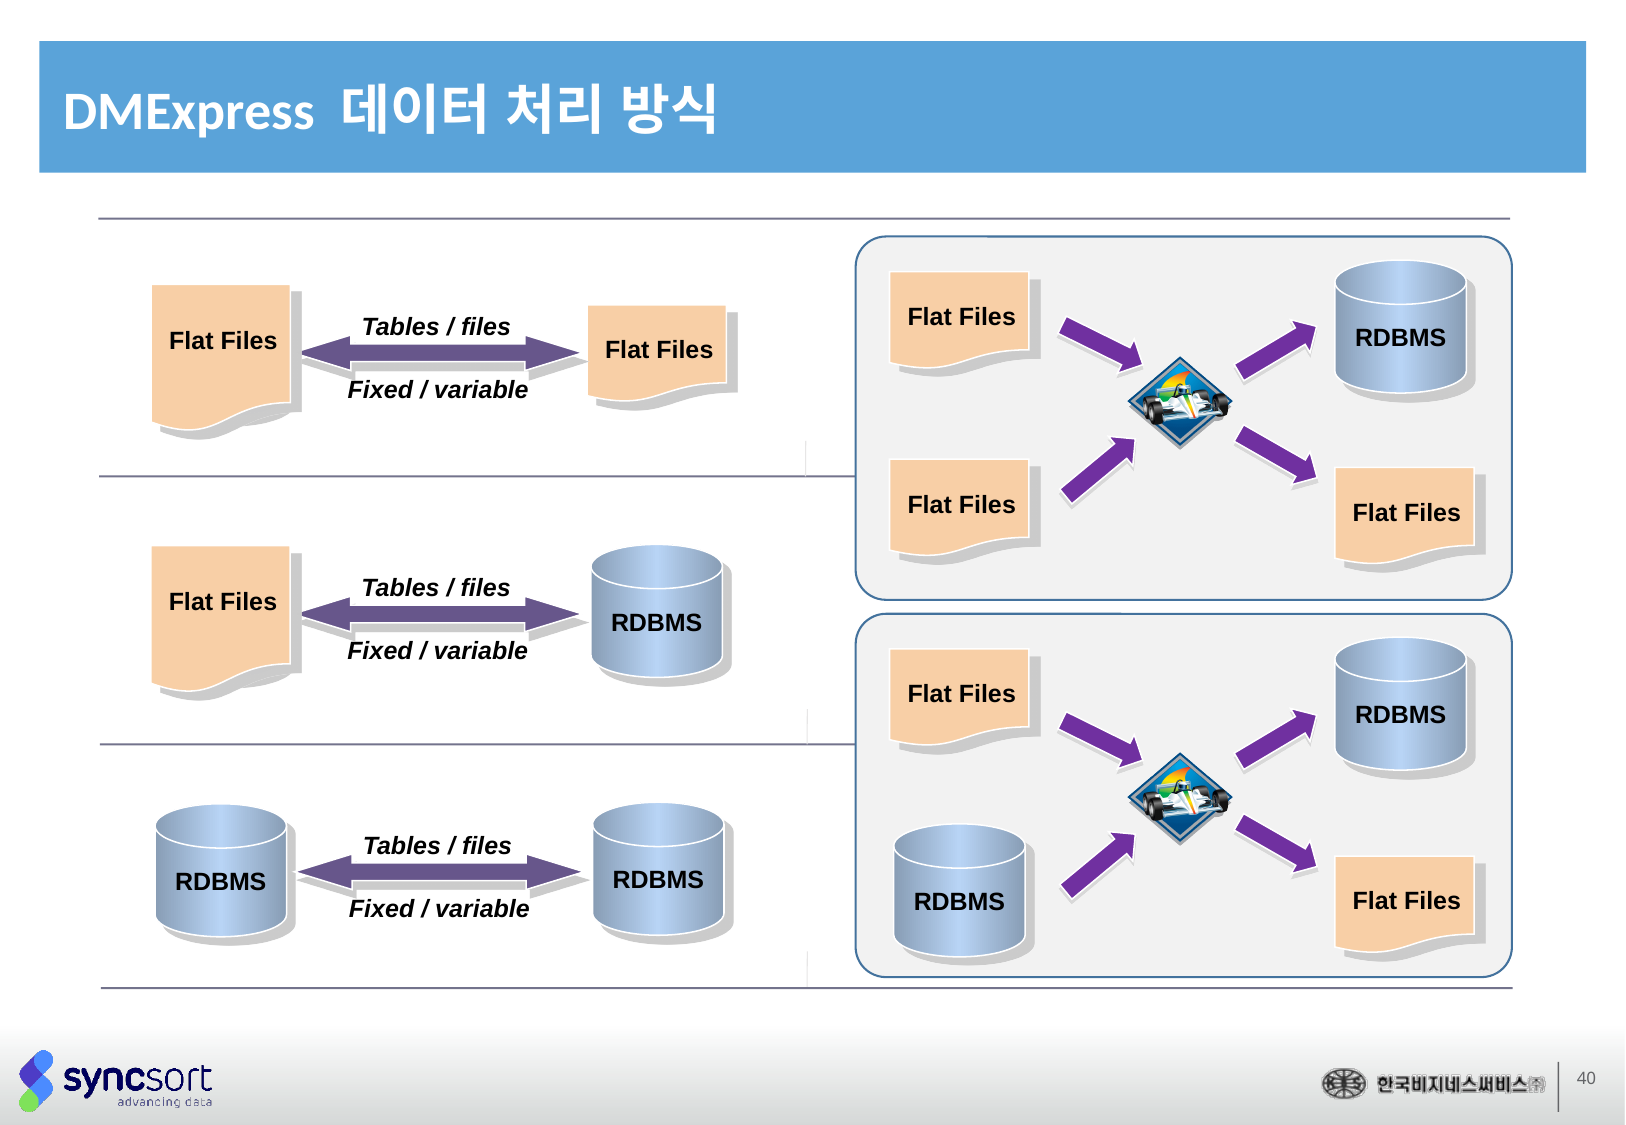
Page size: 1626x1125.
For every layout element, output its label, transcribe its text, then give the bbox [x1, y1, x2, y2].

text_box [855, 236, 1512, 600]
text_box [154, 802, 731, 937]
picture [0, 1024, 1625, 1125]
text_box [150, 544, 729, 693]
title DMExpress 데이터 처리 방식 [48, 52, 1579, 172]
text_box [151, 284, 729, 432]
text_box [855, 613, 1512, 978]
